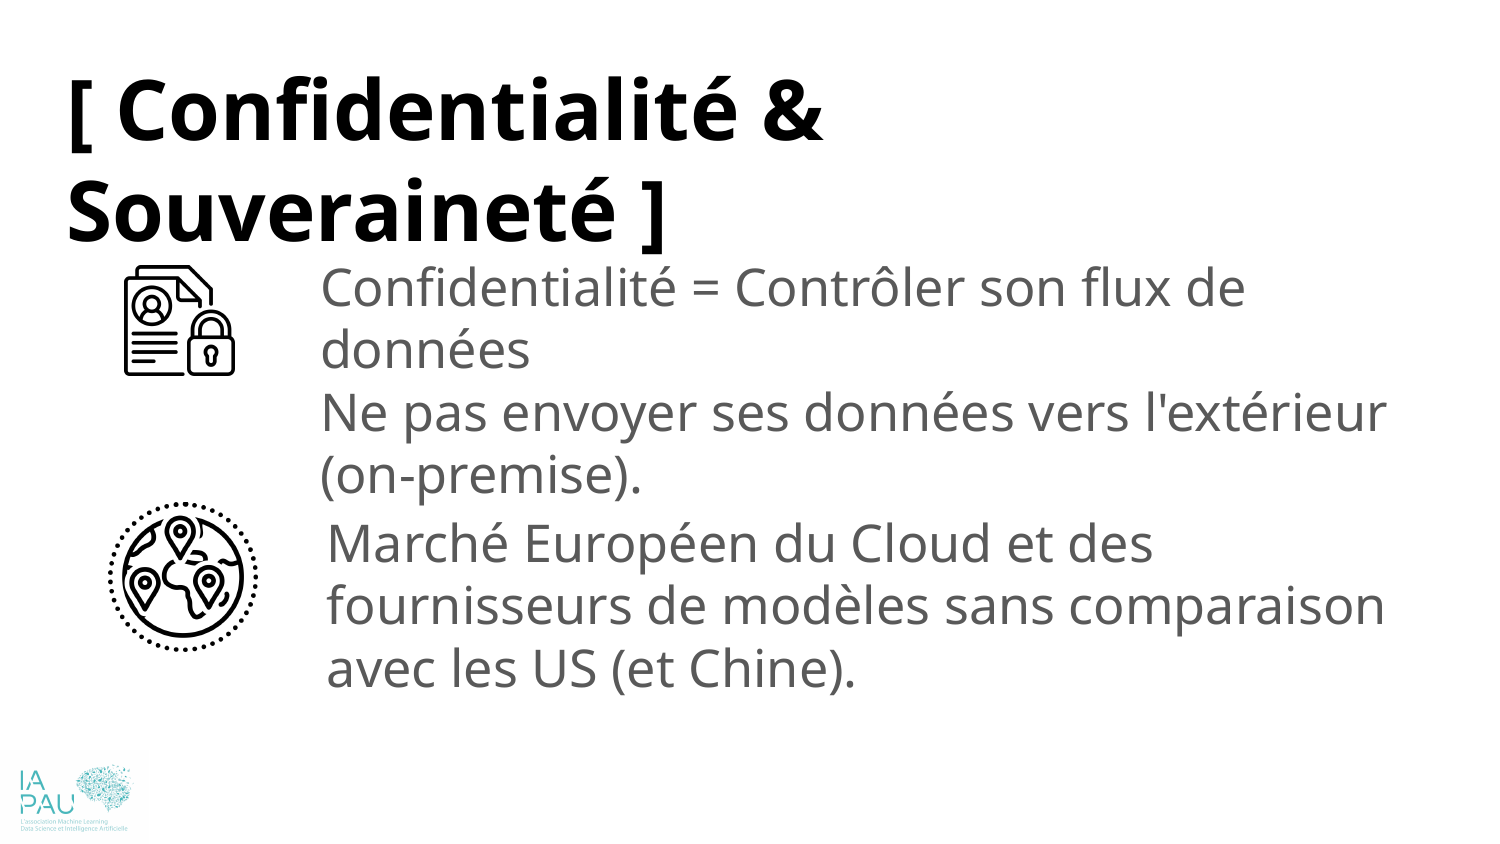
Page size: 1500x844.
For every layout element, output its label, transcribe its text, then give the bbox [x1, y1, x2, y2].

text_box Confidentialité = Contrôler son flux de données Ne pas envoyer ses données vers l'extérieur (on-premise). [305, 238, 1409, 403]
text_box Marché Européen du Cloud et des fournisseurs de modèles sans comparaison avec les US (et Chine). [311, 495, 1457, 660]
title [ Confidentialité & Souveraineté ] [51, 41, 1097, 161]
picture [108, 502, 259, 653]
picture [124, 265, 236, 377]
picture [0, 750, 149, 844]
